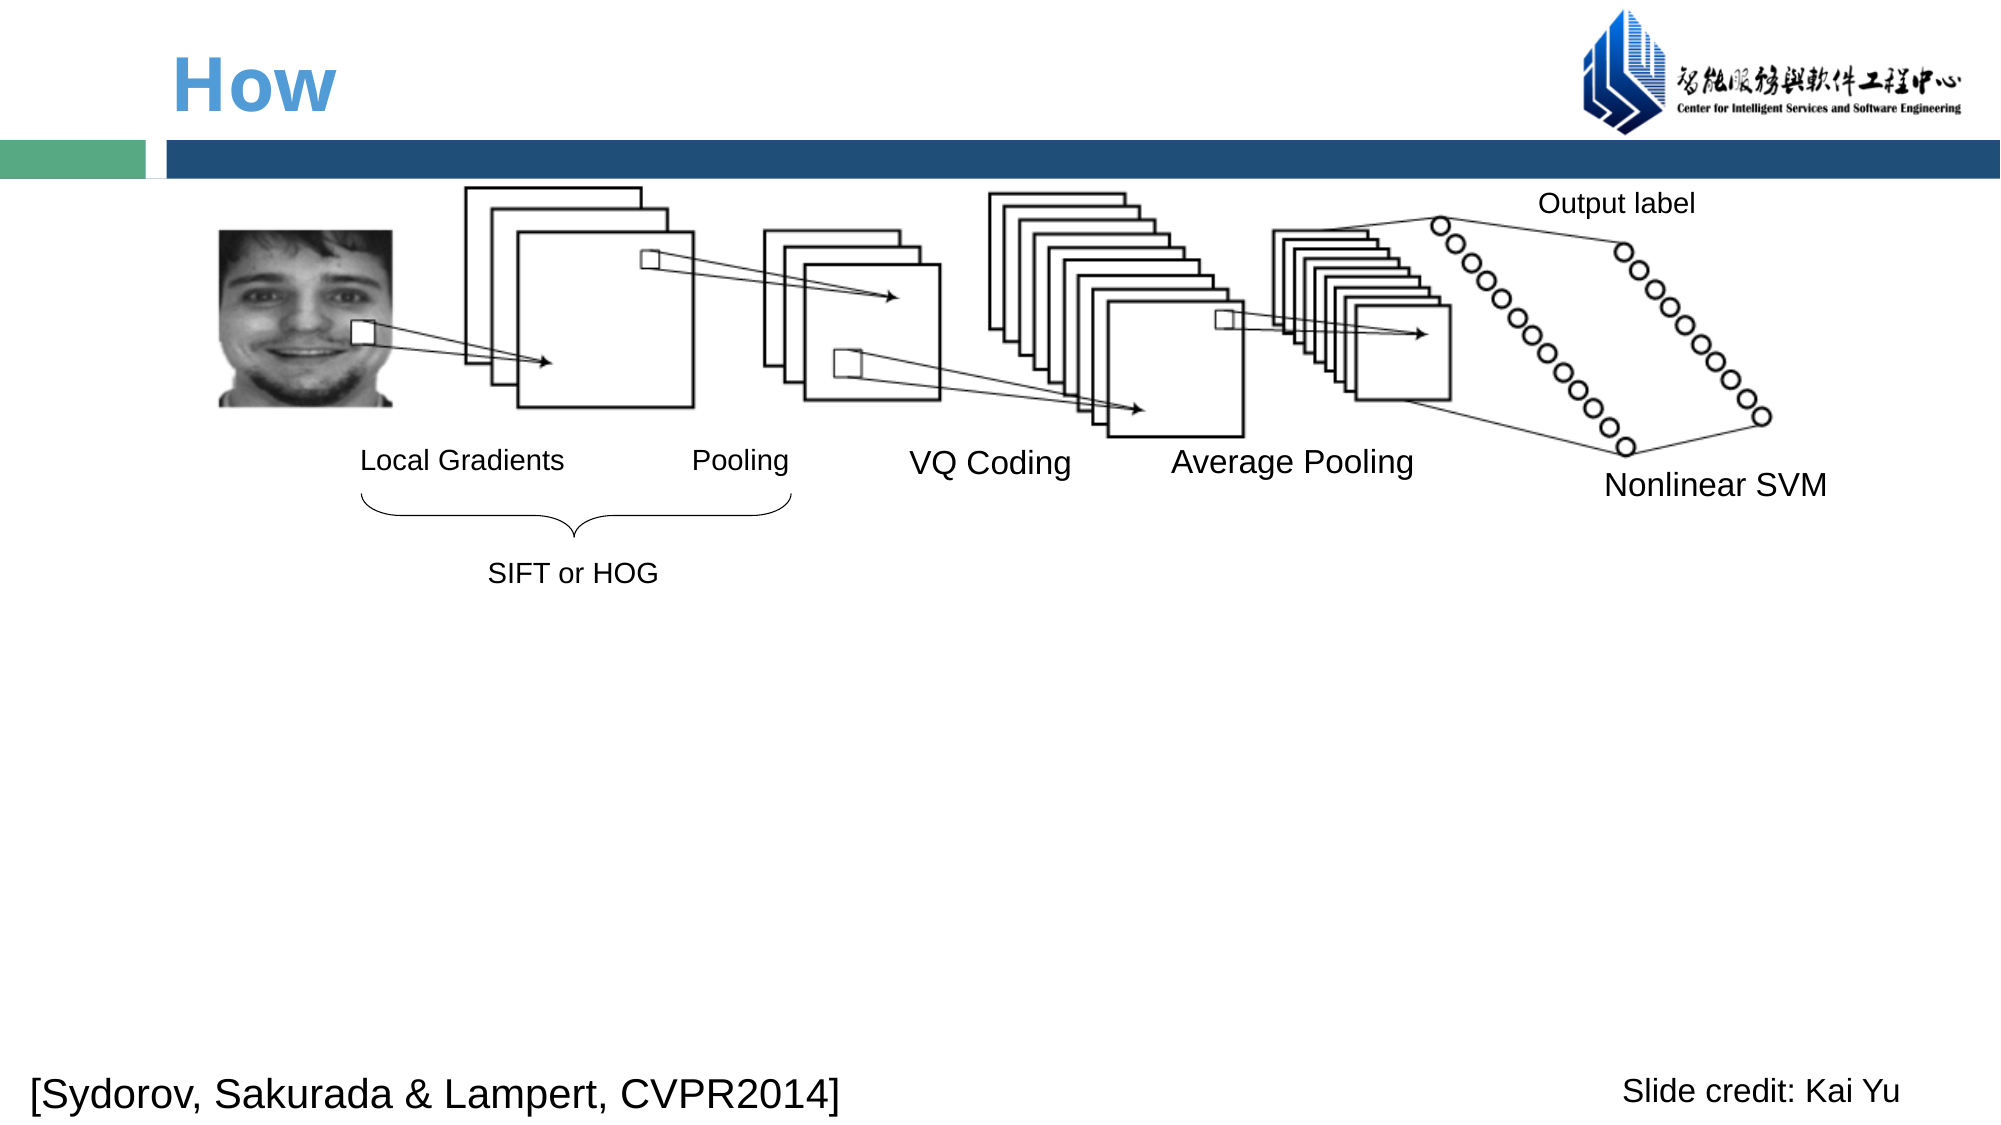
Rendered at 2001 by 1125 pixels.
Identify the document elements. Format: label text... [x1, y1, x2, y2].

text_box Output label [1523, 179, 1742, 185]
text_box [360, 493, 792, 538]
text_box How [156, 28, 1144, 134]
text_box Slide credit: Kai Yu [1607, 1062, 1986, 1117]
picture [1576, 4, 1975, 139]
text_box Nonlinear SVM [1534, 456, 1898, 511]
text_box Local Gradients [326, 459, 599, 484]
text_box Average Pooling [1116, 459, 1479, 488]
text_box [0, 140, 2000, 179]
text_box SIFT or HOG [462, 546, 693, 597]
text_box VQ Coding [814, 459, 1177, 489]
picture [210, 185, 1781, 459]
text_box [Sydorov, Sakurada & Lampert, CVPR2014] [14, 1059, 856, 1125]
text_box Pooling [625, 459, 856, 484]
